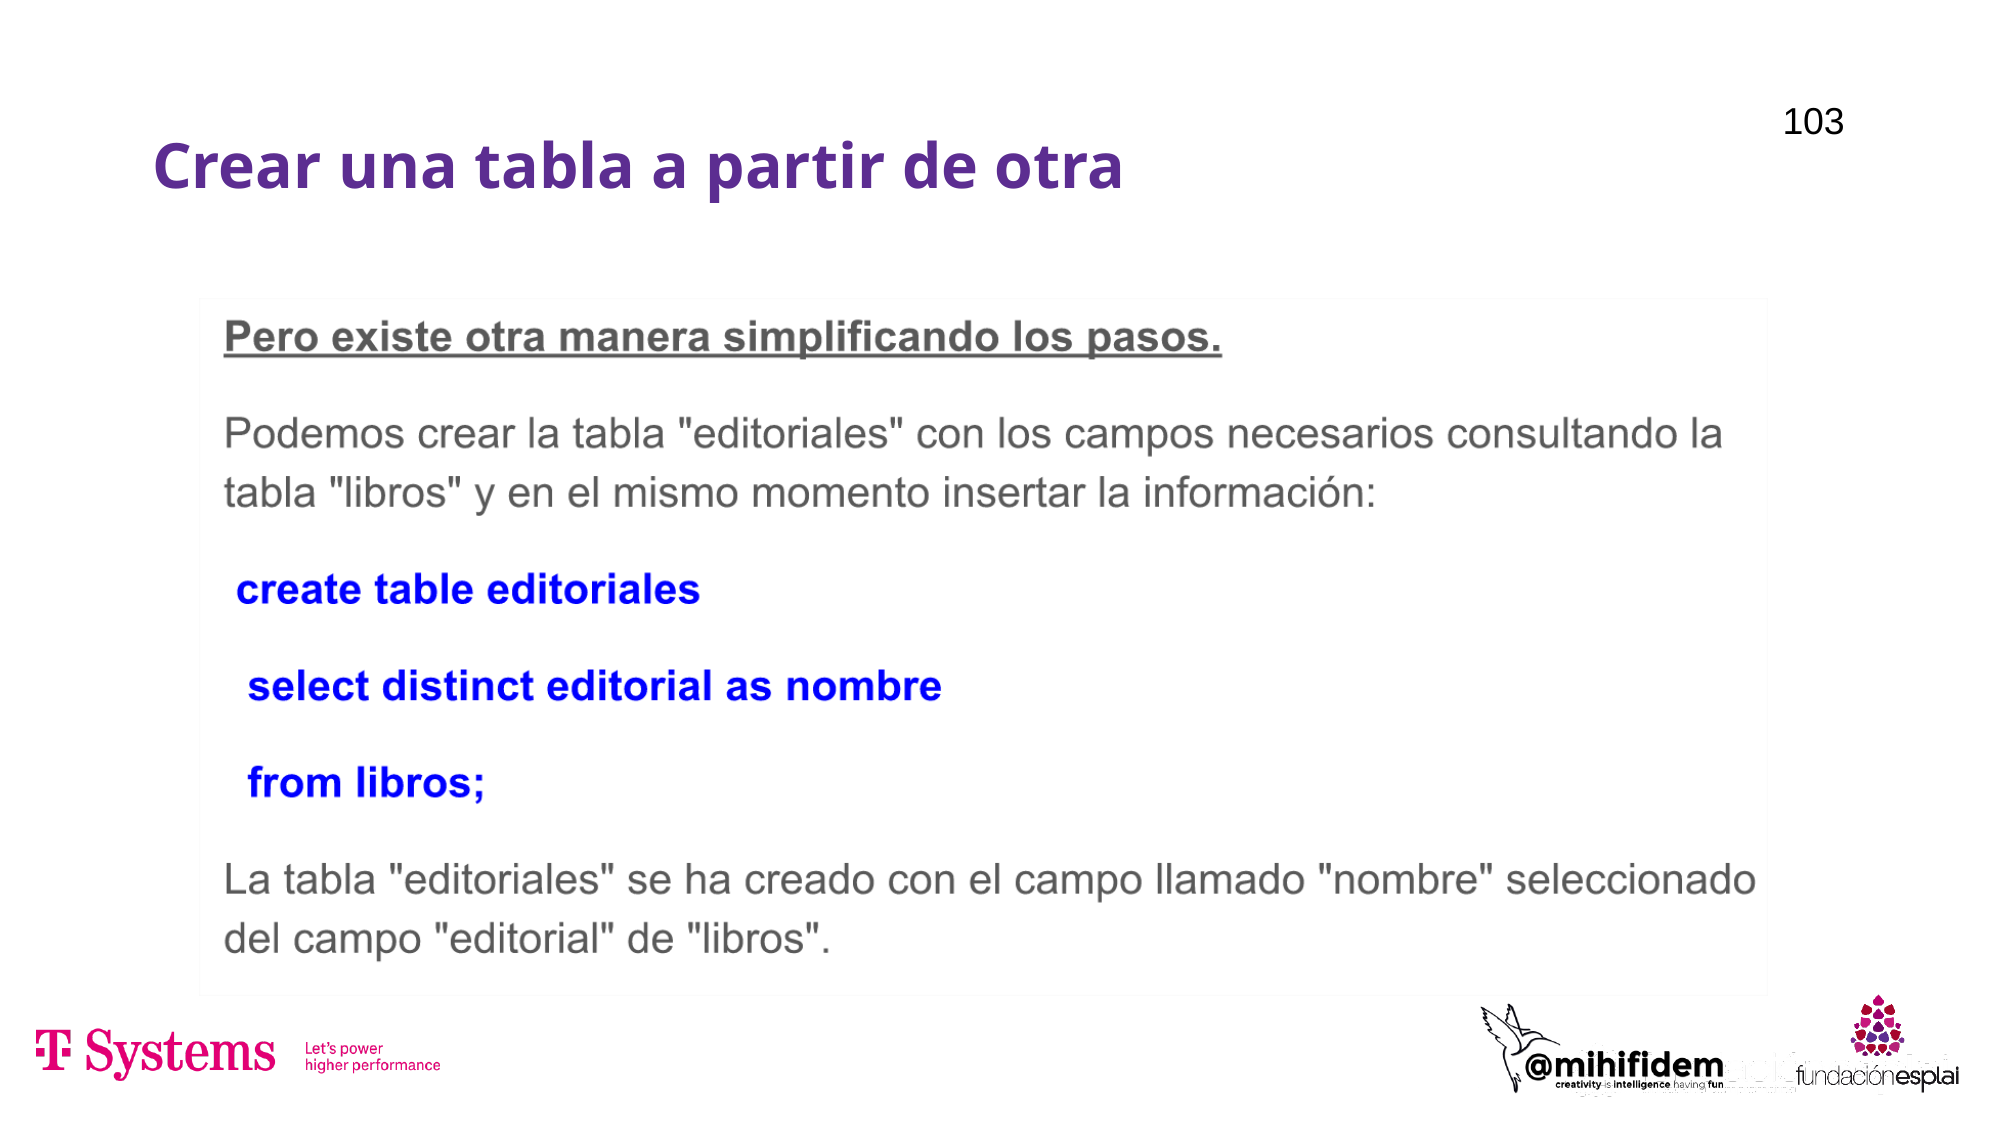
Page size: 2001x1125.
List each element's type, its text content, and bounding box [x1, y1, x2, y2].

picture [36, 1027, 440, 1081]
picture [199, 297, 1769, 997]
picture [1472, 986, 1965, 1103]
text_box Crear una tabla a partir de otra [137, 59, 1863, 278]
text_box 103 [1767, 89, 1863, 150]
